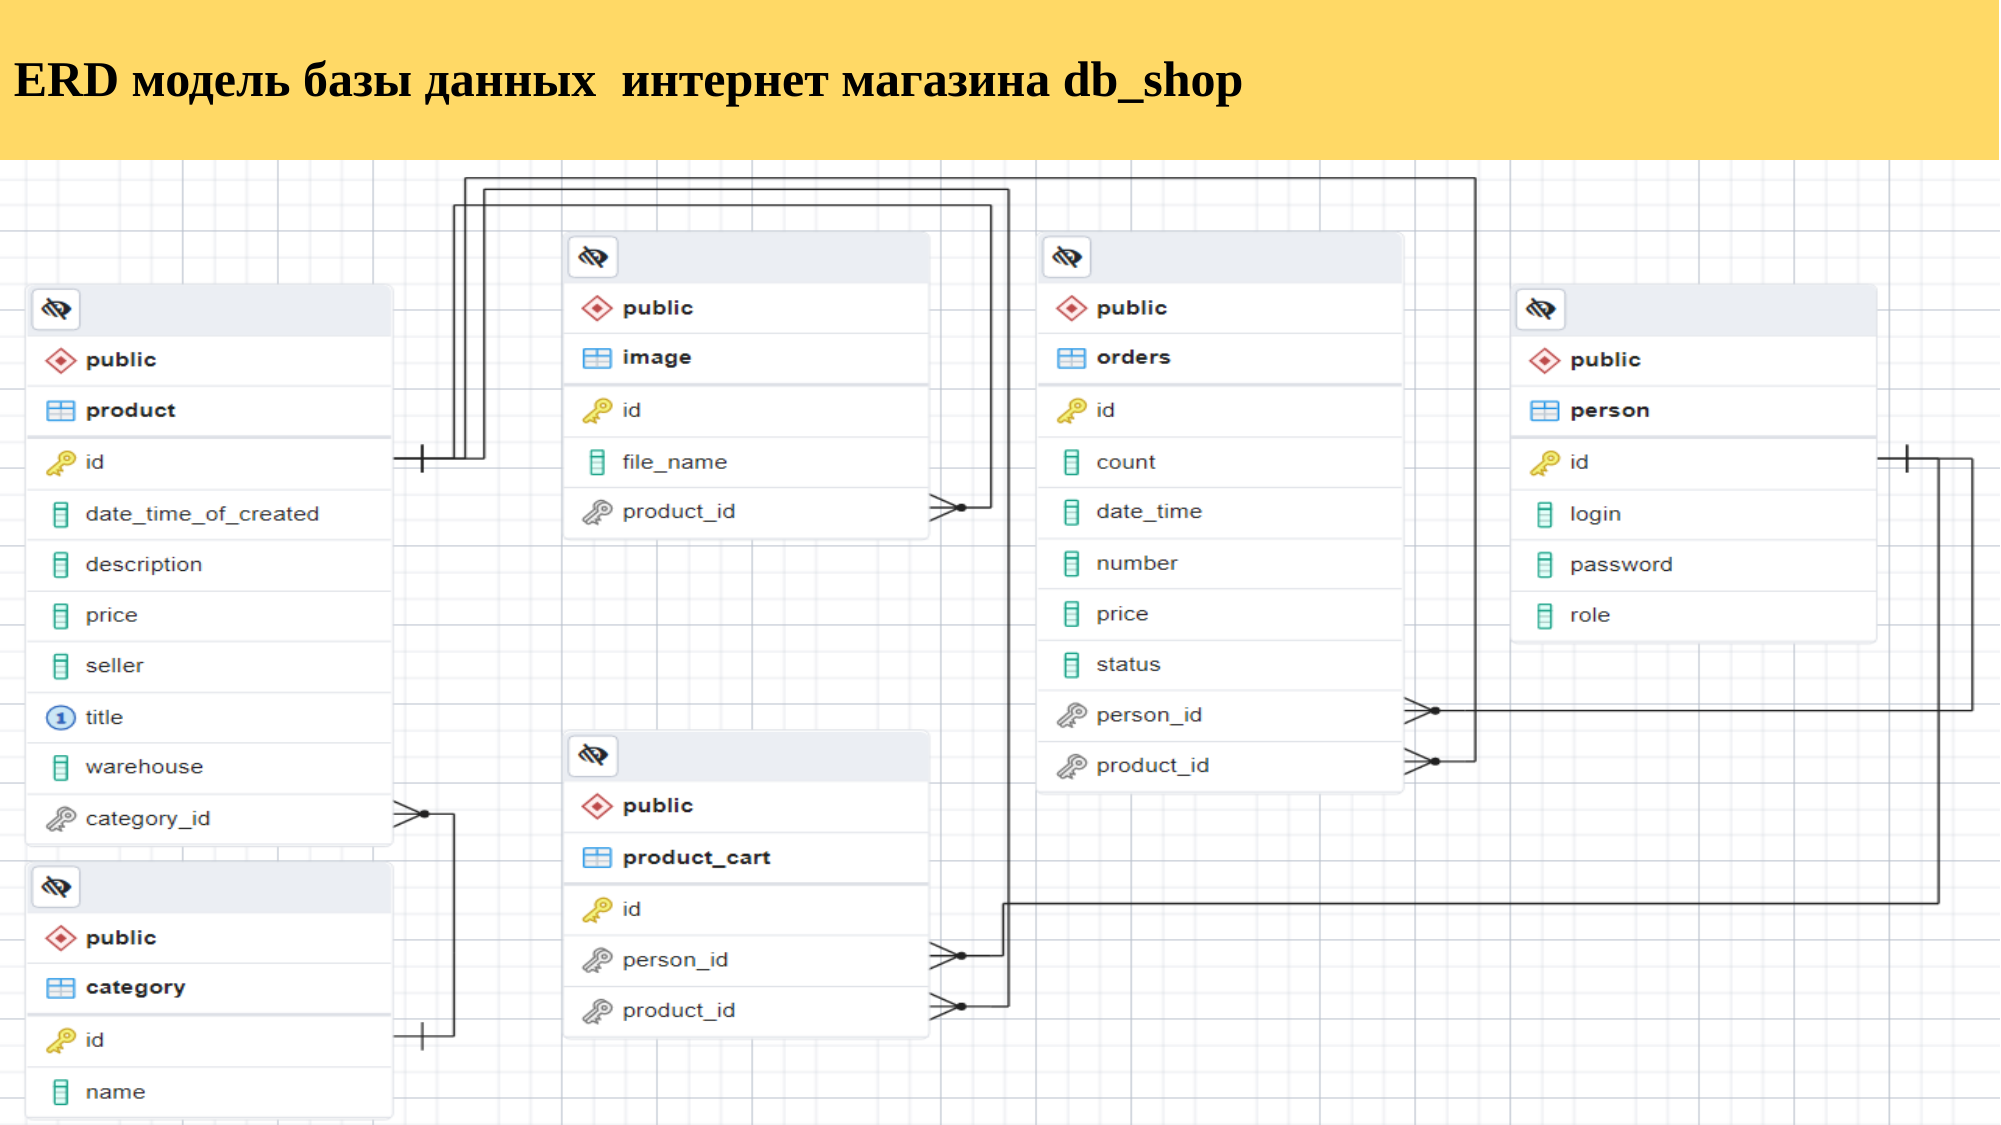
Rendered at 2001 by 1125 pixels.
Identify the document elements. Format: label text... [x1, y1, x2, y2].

title ERD модель базы данных интернет магазина db_shop [0, 0, 1999, 160]
picture [0, 160, 2000, 1125]
